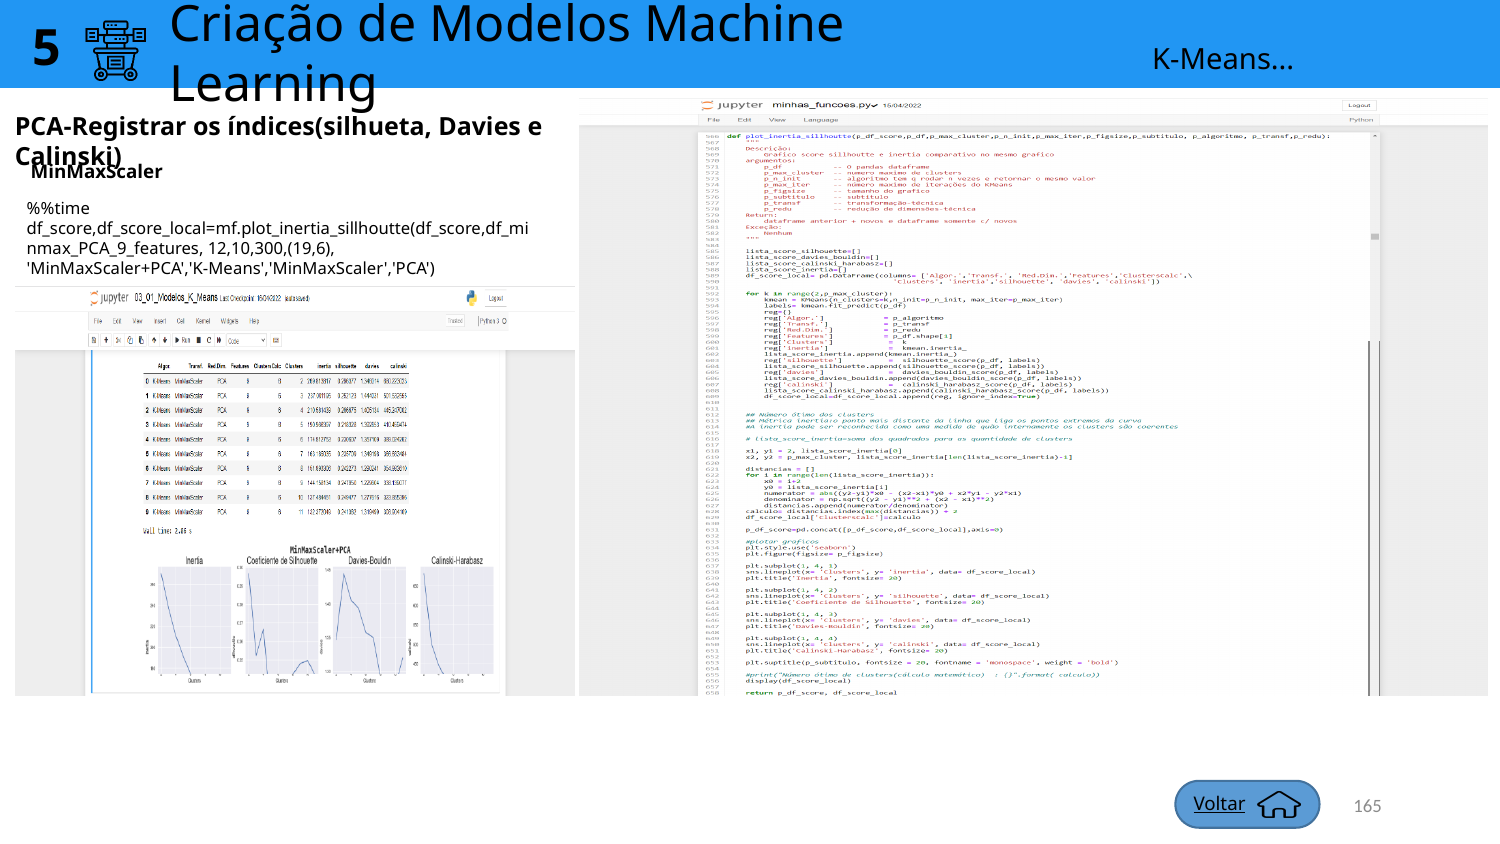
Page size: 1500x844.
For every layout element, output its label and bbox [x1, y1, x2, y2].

slide_number [1331, 782, 1397, 827]
text_box [1174, 779, 1321, 829]
picture [84, 19, 147, 82]
text_box [0, 0, 1500, 286]
picture [14, 286, 575, 696]
picture [1257, 791, 1301, 818]
picture [579, 98, 1488, 696]
